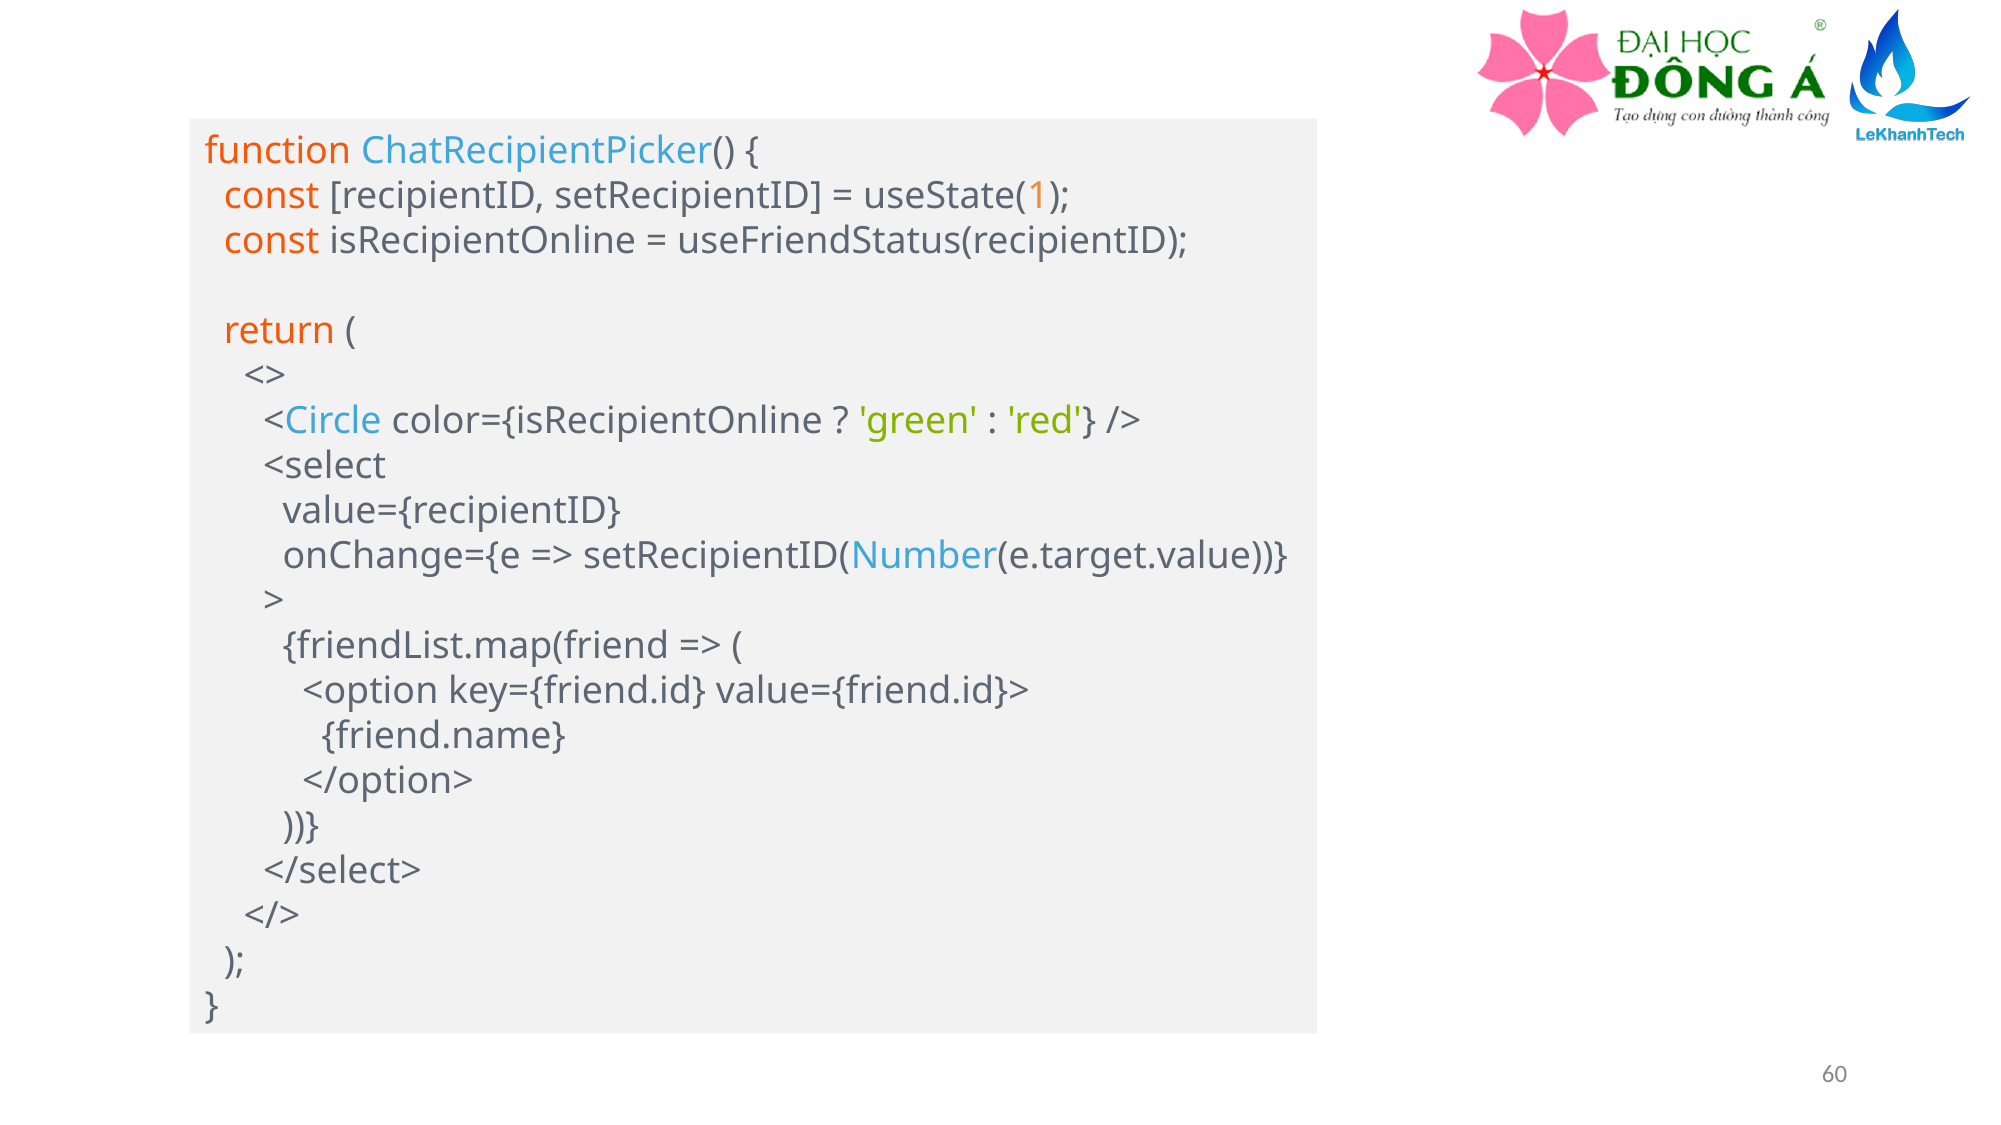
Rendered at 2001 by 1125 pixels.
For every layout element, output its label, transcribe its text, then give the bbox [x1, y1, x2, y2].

picture [1465, 5, 1980, 144]
text_box function ChatRecipientPicker() { const [recipientID, setRecipientID] = useState(1); const isRecipientOnline = useFriendStatus(recipientID); return ( <> <Circle color={isRecipientOnline ? 'green' : 'red'} /> <select value={recipientID} onChange={e => setRecipientID(Number(e.target.value))} > {friendList.map(friend => ( <option key={friend.id} value={friend.id}> {friend.name} </option> ))} </select> </> ); } [189, 118, 1317, 1034]
slide_number 60 [1412, 1042, 1863, 1103]
